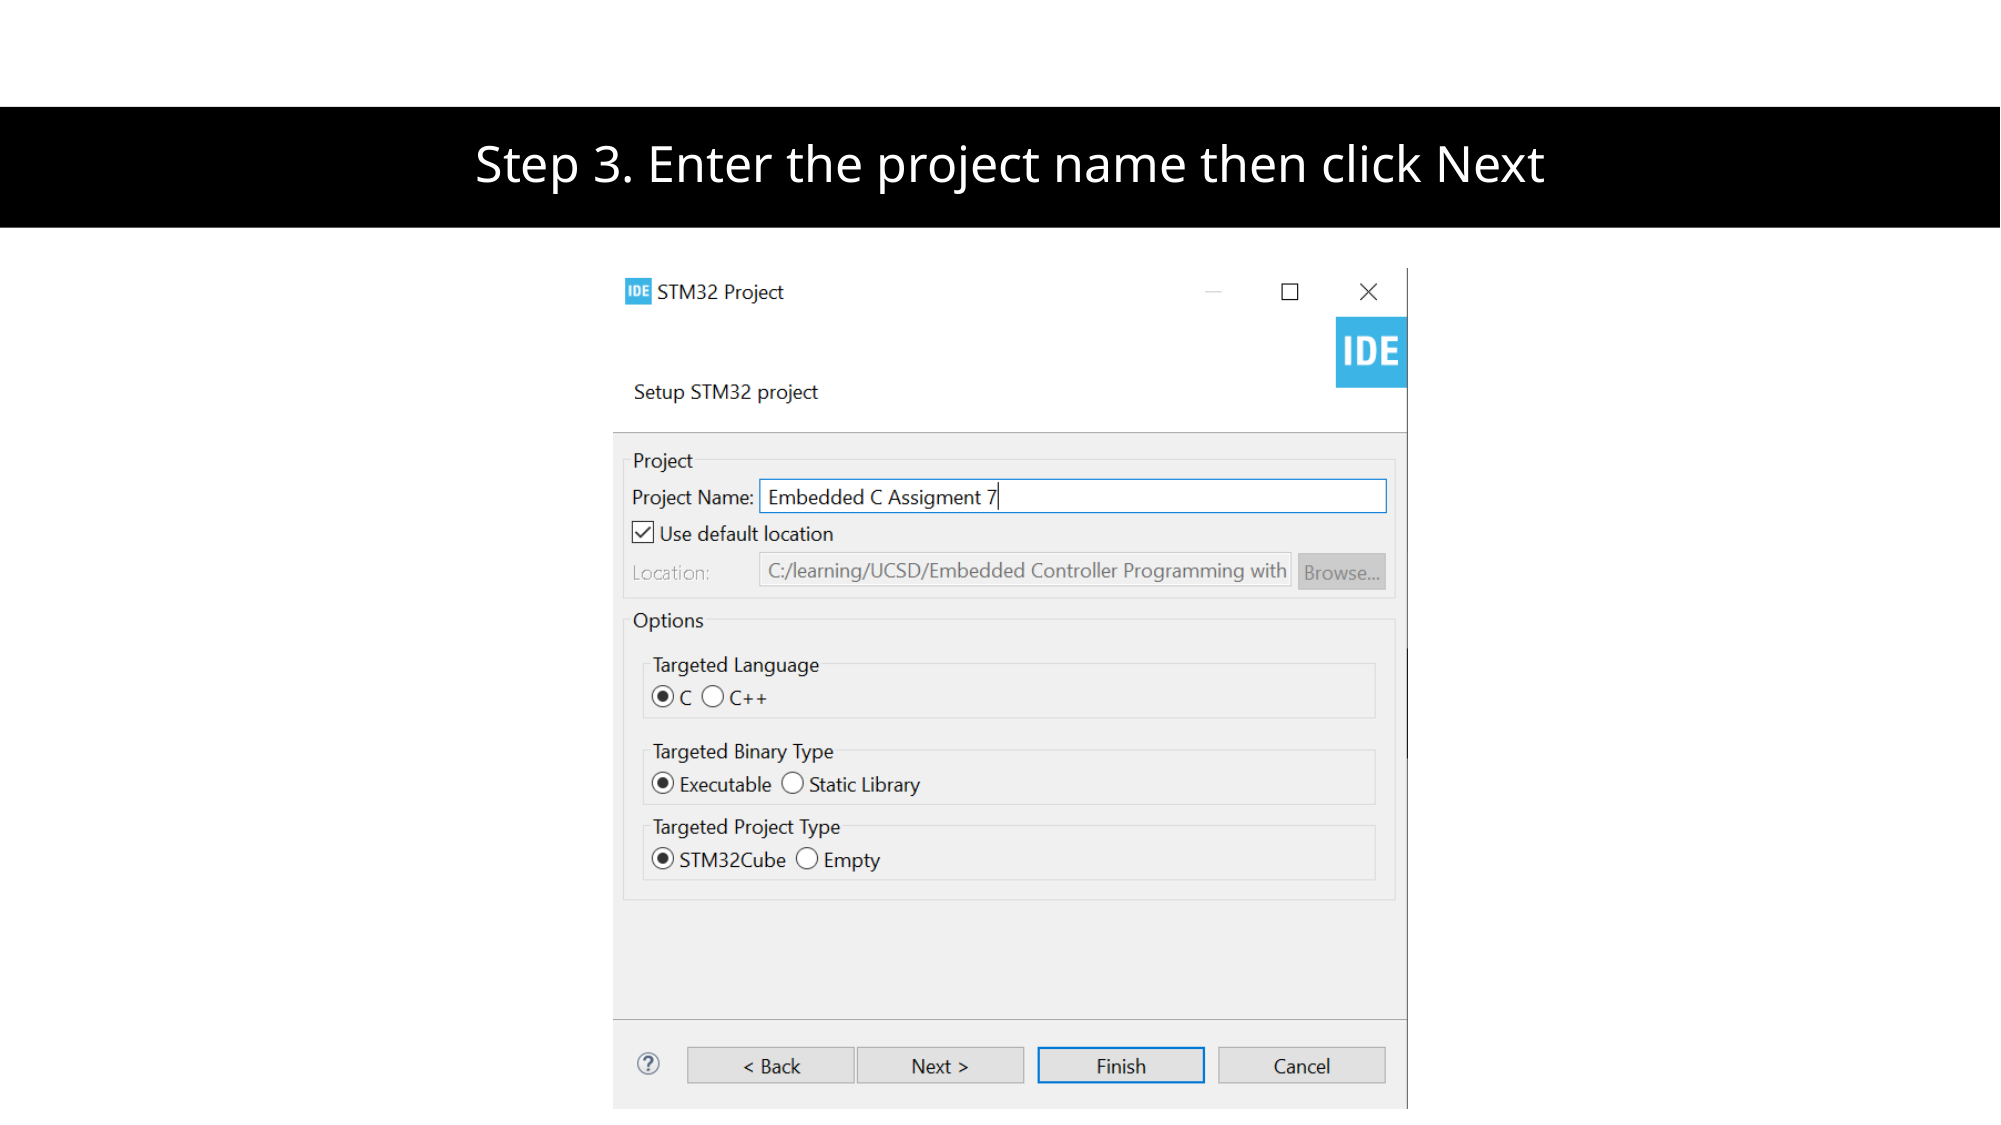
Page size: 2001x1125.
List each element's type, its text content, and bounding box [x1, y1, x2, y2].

picture [613, 268, 1408, 1109]
text_box [0, 106, 2000, 229]
title Step 3. Enter the project name then click Next [91, 105, 1931, 228]
